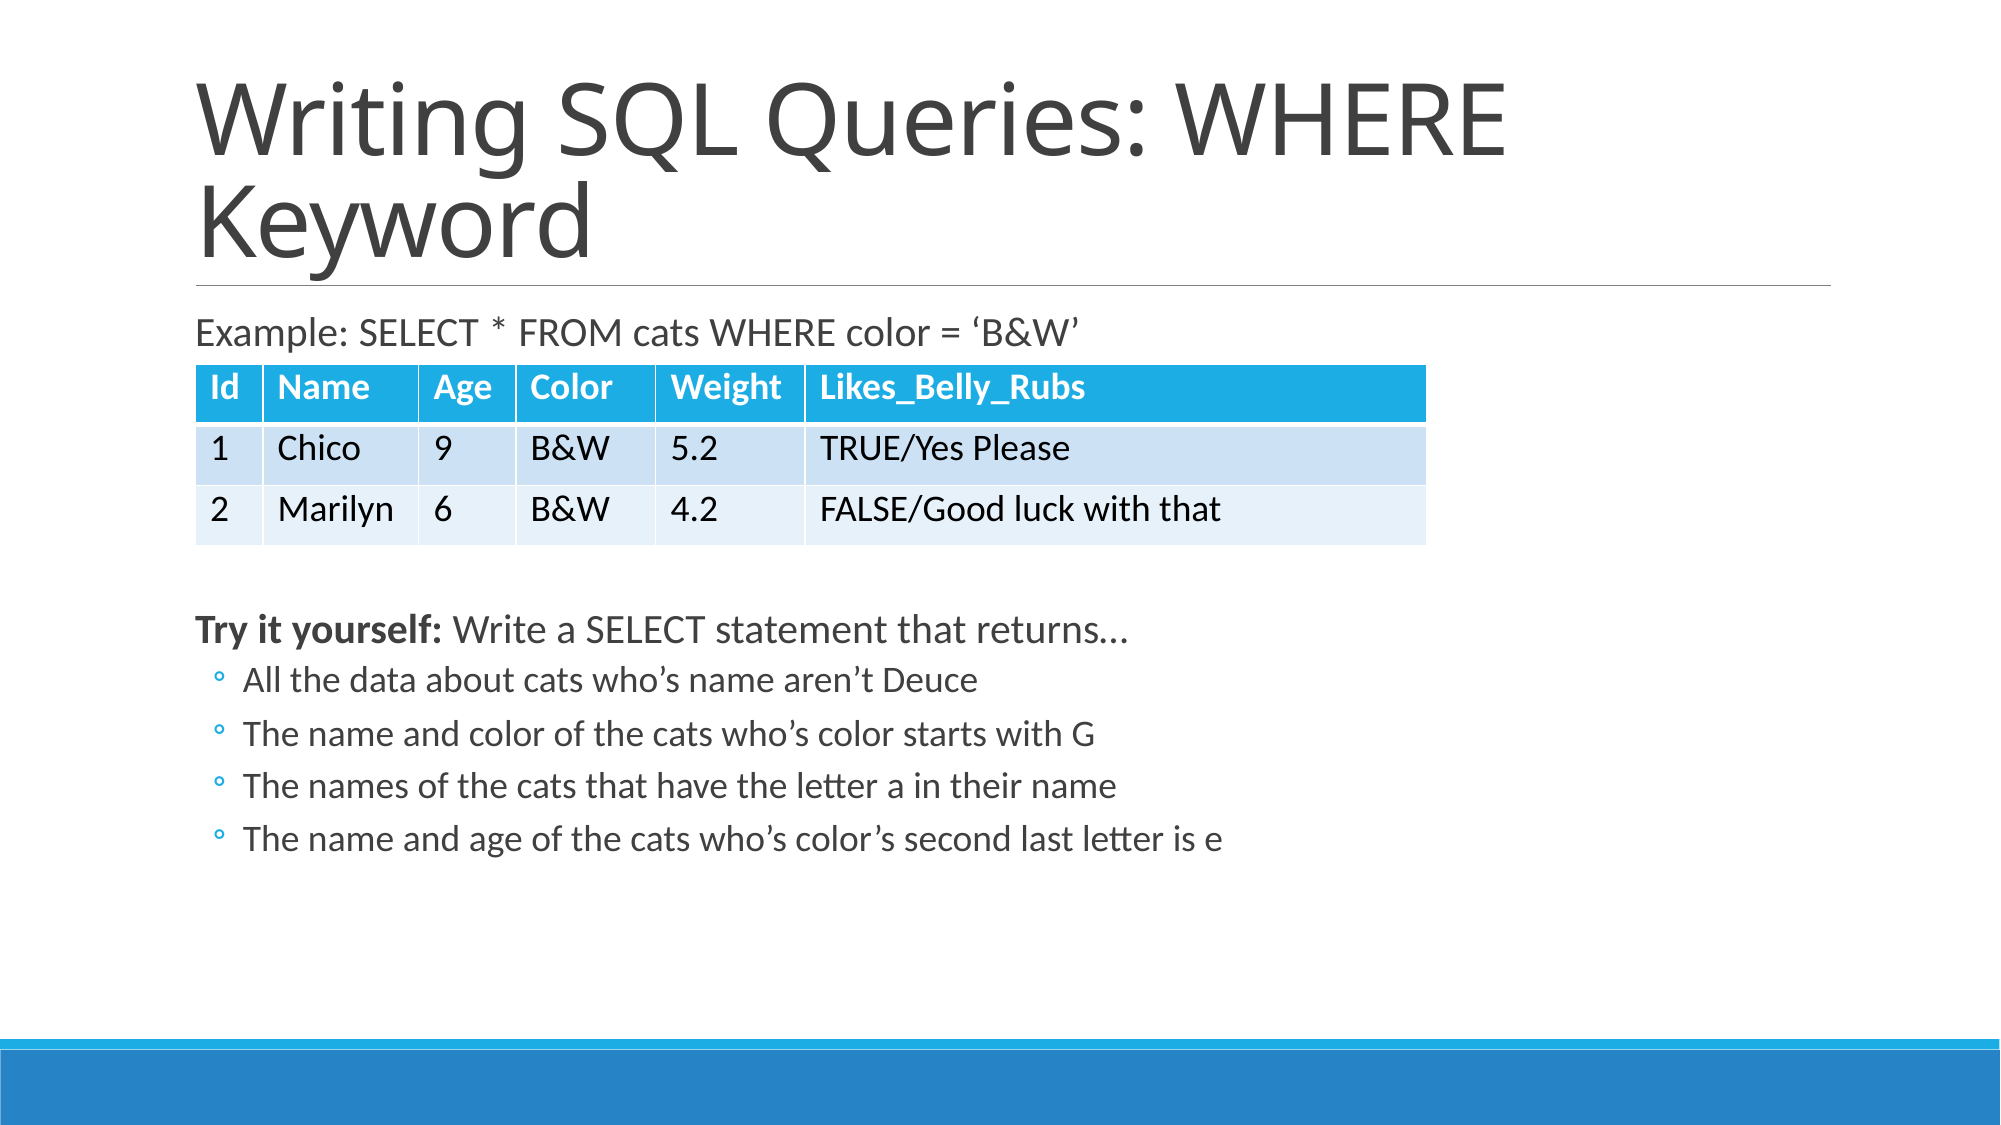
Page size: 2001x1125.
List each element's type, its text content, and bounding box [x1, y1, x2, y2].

table_cell 5.2 [656, 427, 804, 485]
table_header Id [196, 365, 262, 422]
table_cell B&W [517, 486, 655, 545]
table_cell B&W [517, 427, 655, 485]
table_cell 9 [419, 427, 515, 485]
table_cell 2 [196, 486, 262, 545]
table_cell 4.2 [656, 486, 804, 545]
list Example: SELECT * FROM cats WHERE color = ‘B&W’ Try it yourself: Write a SELECT statement that returns… All the data about cats who’s name aren’t Deuce The name and color of the cats who’s color starts with G The names of the cats that have the letter a in their name The name and age of the cats who’s color’s second last letter is e [180, 302, 1830, 963]
table_cell FALSE/Good luck with that [806, 486, 1426, 545]
title Writing SQL Queries: WHERE Keyword [180, 47, 1830, 285]
table_header Weight [656, 365, 804, 422]
table_header Color [517, 365, 655, 422]
table_cell TRUE/Yes Please [806, 427, 1426, 485]
table_header Likes_Belly_Rubs [806, 365, 1426, 422]
table_cell 1 [196, 427, 262, 485]
table_header Age [419, 365, 515, 422]
table_cell 6 [419, 486, 515, 545]
table_cell Chico [264, 427, 418, 485]
table_header Name [264, 365, 418, 422]
table_cell Marilyn [264, 486, 418, 545]
